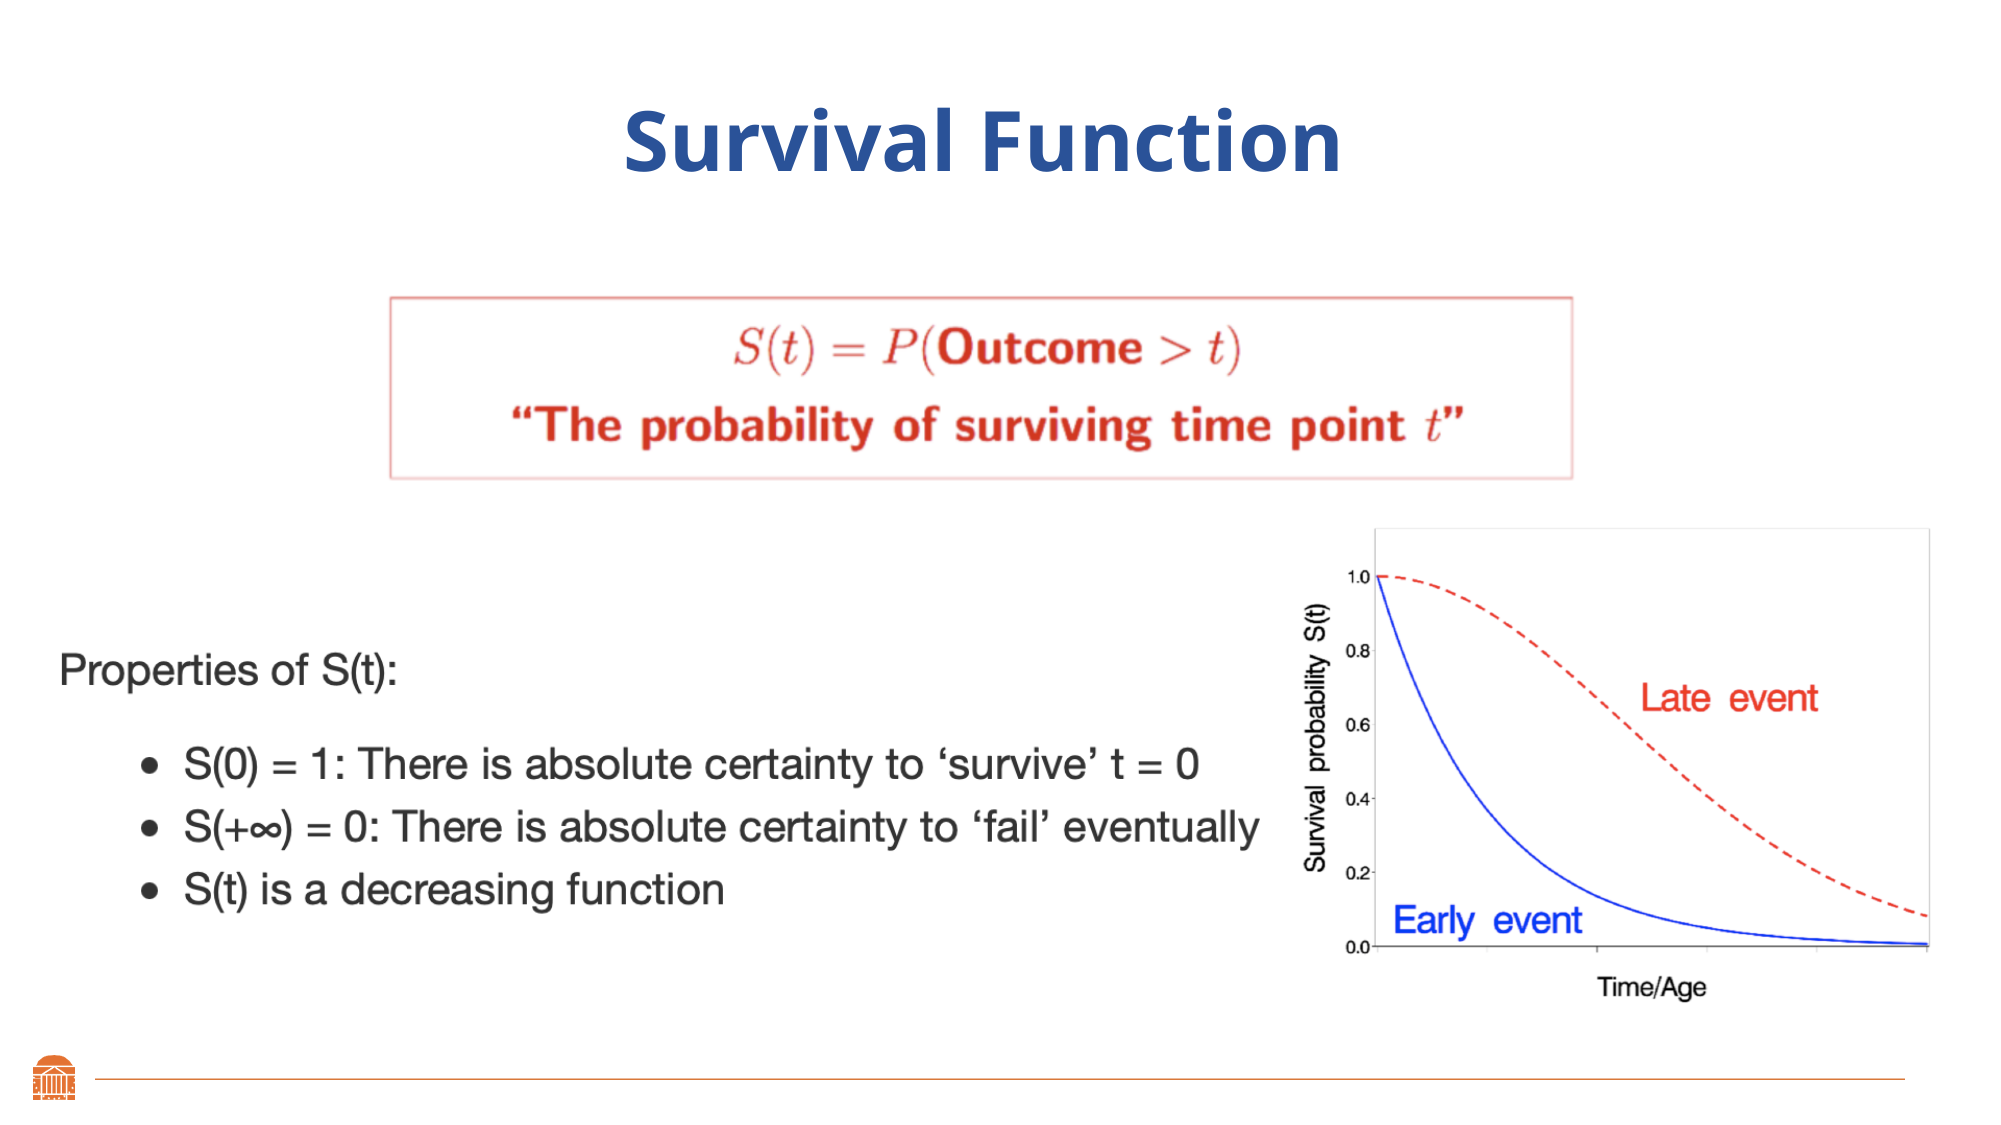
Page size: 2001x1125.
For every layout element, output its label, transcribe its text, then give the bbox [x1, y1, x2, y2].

picture [0, 260, 2000, 1125]
text_box Survival Function [165, 67, 1804, 185]
